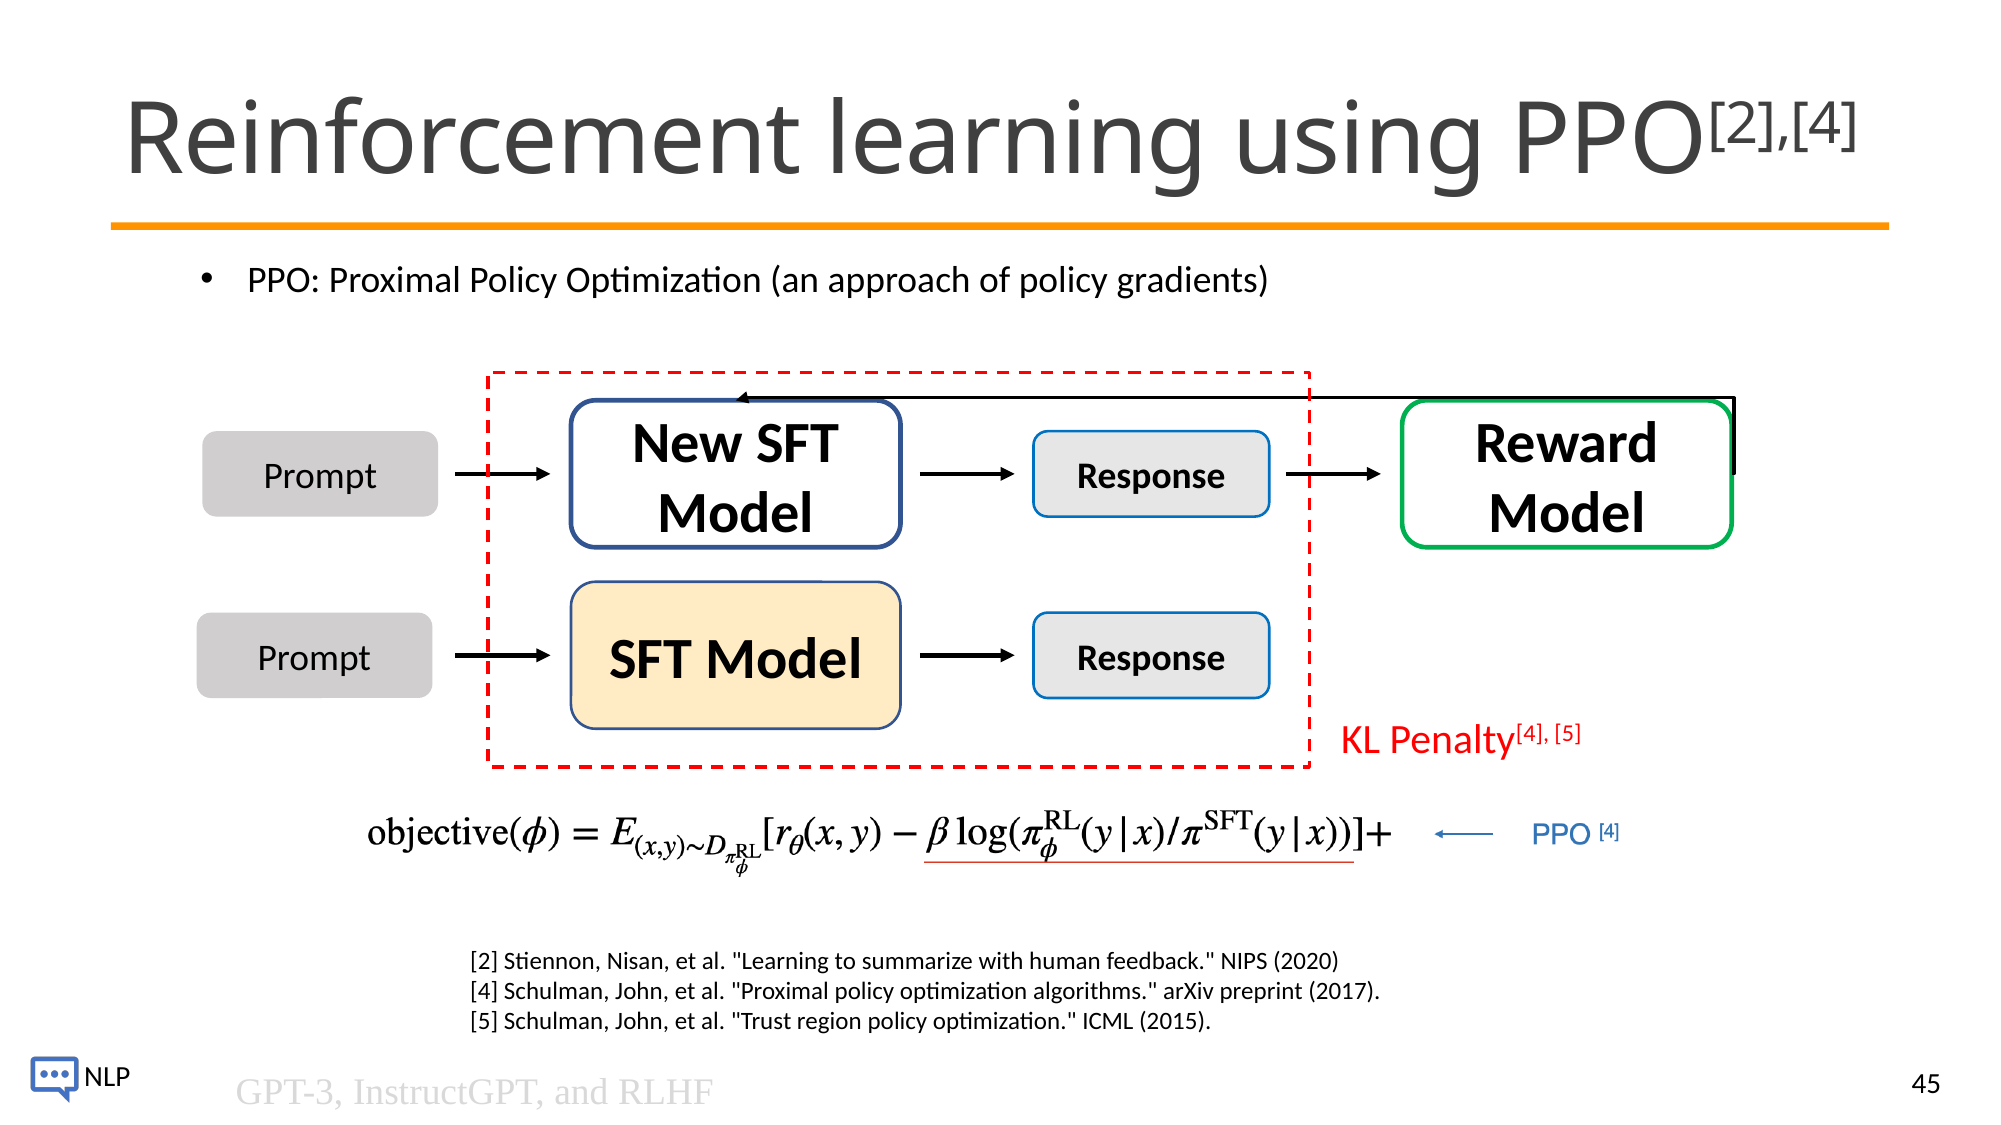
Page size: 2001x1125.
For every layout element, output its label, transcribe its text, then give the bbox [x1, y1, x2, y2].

text_box Prompt [201, 429, 440, 518]
picture [23, 1047, 86, 1110]
text_box [2] Stiennon, Nisan, et al. "Learning to summarize with human feedback." NIPS (2020) [4] Schulman, John, et al. "Proximal policy optimization algorithms." arXiv preprint (2017). [5] Schulman, John, et al. "Trust region policy optimization." ICML (2015). [455, 937, 1419, 1042]
title Reinforcement learning using PPO[2],[4] [107, 58, 1899, 228]
text_box Reward Model [1400, 482, 1733, 549]
text_box KL Penalty[4], [5] [1326, 704, 1617, 770]
text_box Prompt [195, 611, 434, 700]
text_box PPO: Proximal Policy Optimization (an approach of policy gradients) [185, 247, 1310, 308]
text_box GPT-3, InstructGPT, and RLHF [220, 1059, 1263, 1120]
text_box [487, 371, 1311, 768]
picture [353, 782, 1630, 879]
slide_number 45 [1740, 1052, 1957, 1113]
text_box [735, 399, 1733, 475]
